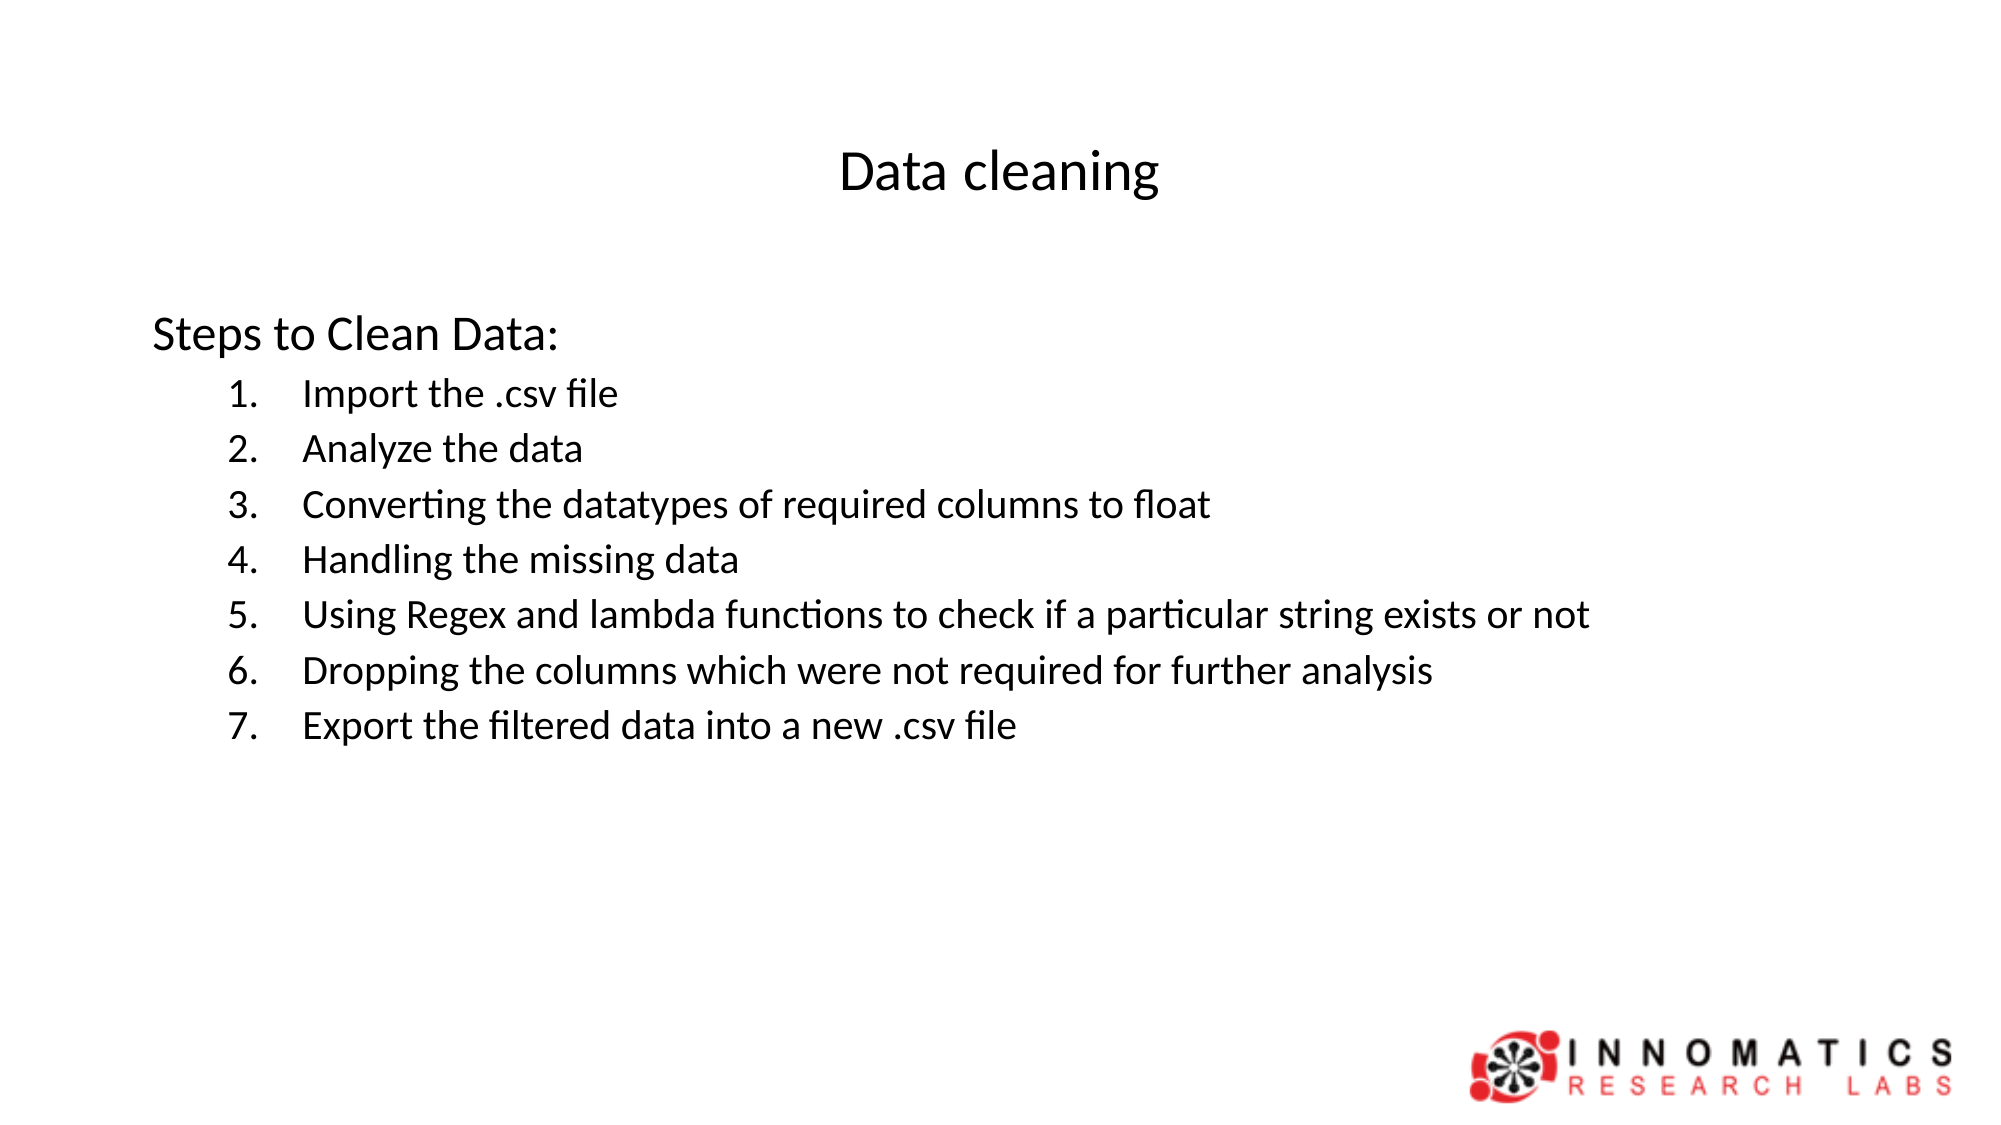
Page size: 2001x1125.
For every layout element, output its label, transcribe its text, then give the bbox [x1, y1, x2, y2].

list Steps to Clean Data: Import the .csv file Analyze the data Converting the datatypes of required columns to float Handling the missing data Using Regex and lambda functions to check if a particular string exists or not Dropping the columns which were not required for further analysis Export the filtered data into a new .csv file [137, 299, 1863, 1014]
title Data cleaning [137, 59, 1863, 278]
picture [1445, 1014, 1975, 1125]
